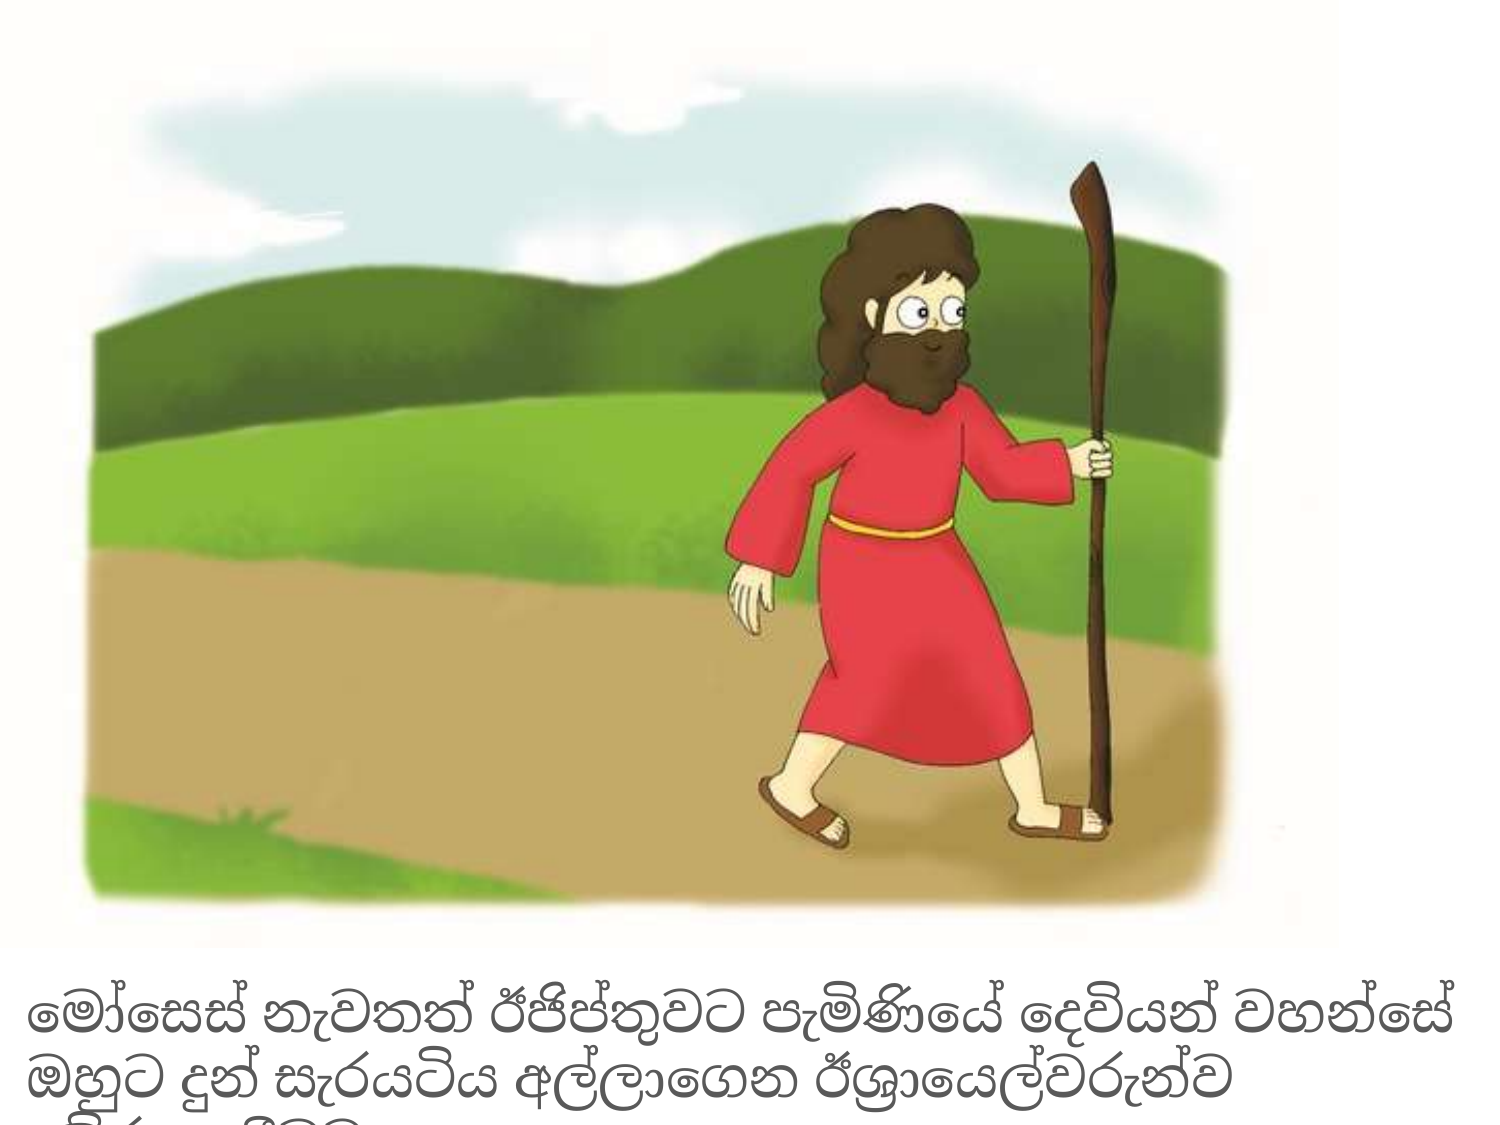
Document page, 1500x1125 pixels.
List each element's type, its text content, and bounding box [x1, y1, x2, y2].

text_box මෝසෙස් නැවතත් ඊජිප්තුවට පැමිණියේ දෙවියන් වහන්සේ ඔහුට දුන් සැරයටිය අල්ලාගෙන ඊශ්‍රායෙල්වරුන්ව බේරාගැනීමටය. [11, 971, 1498, 1125]
picture [0, 0, 1339, 948]
